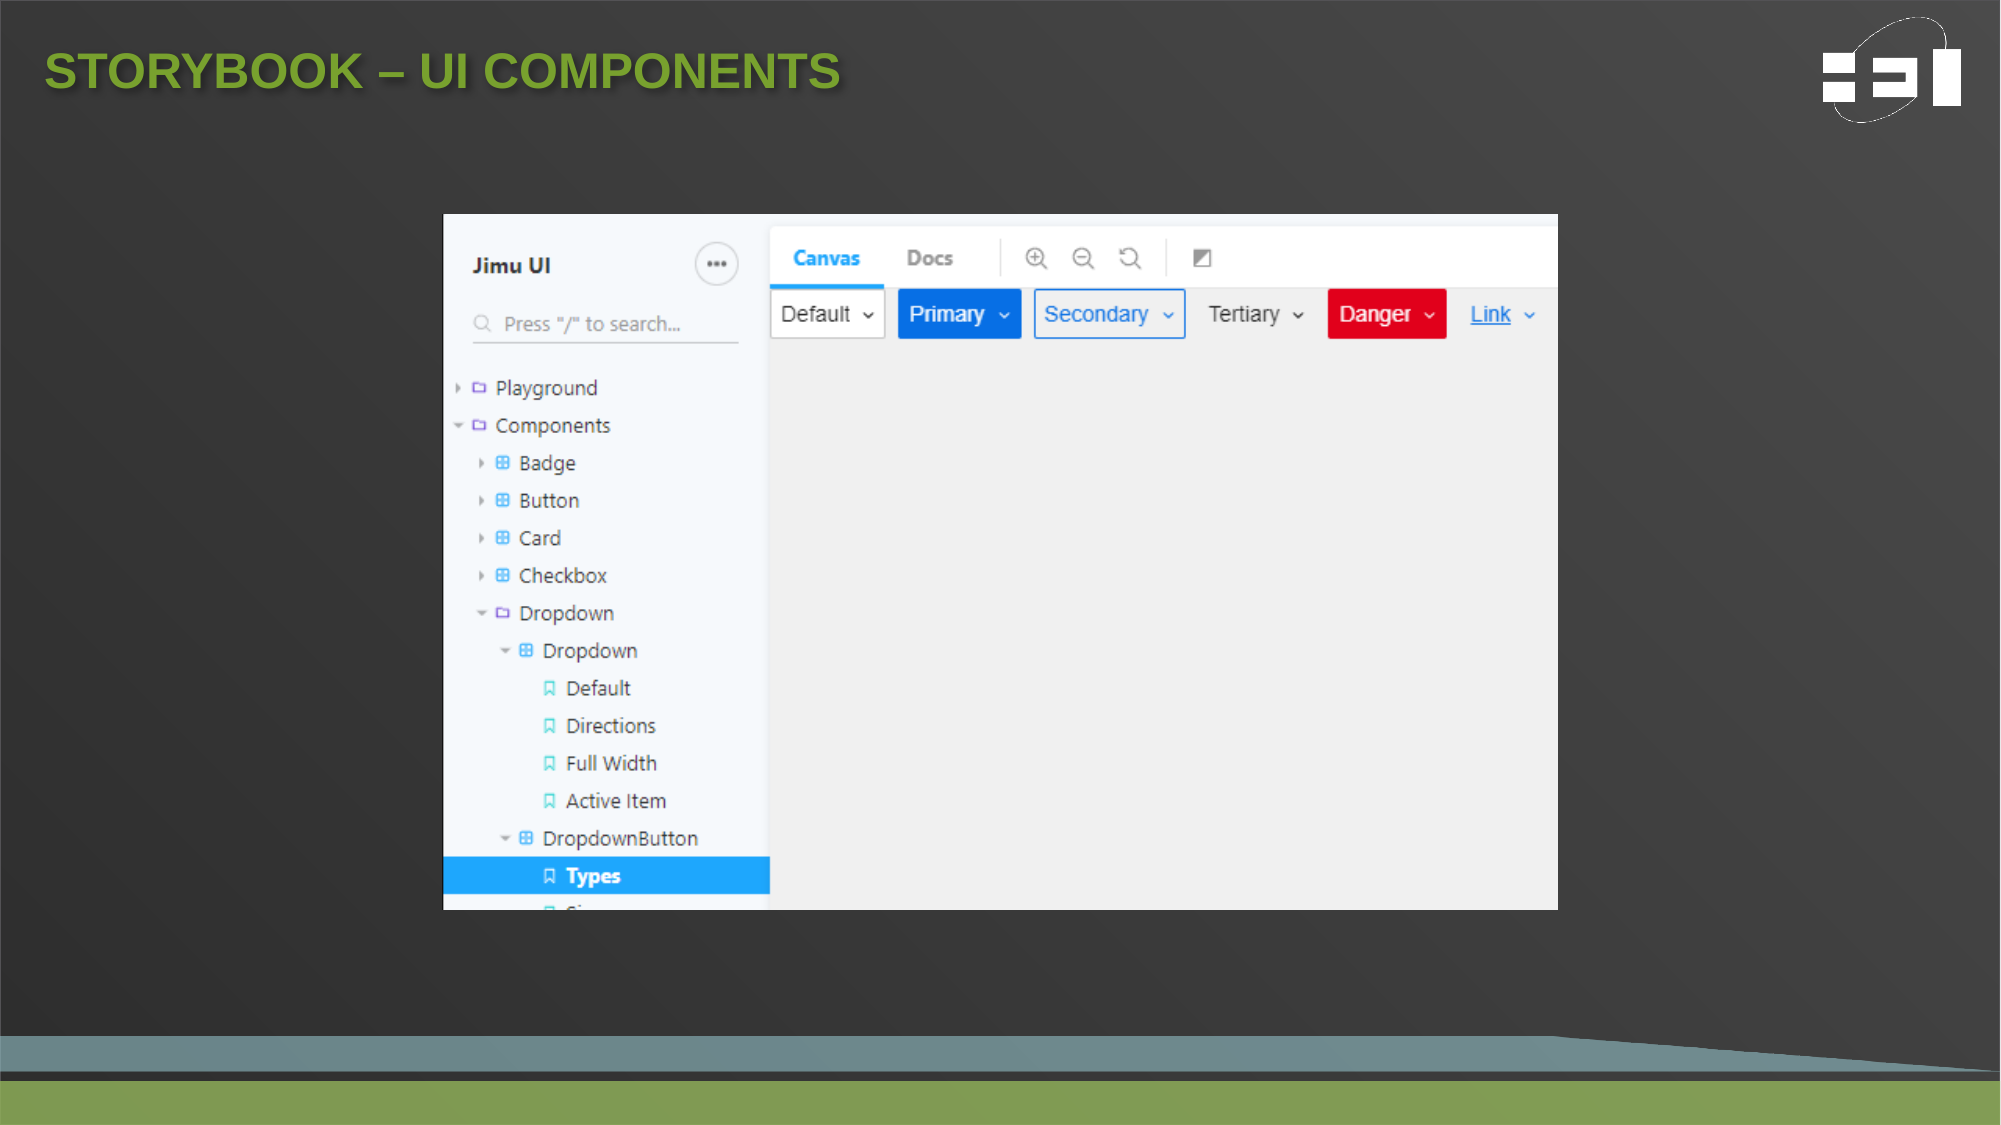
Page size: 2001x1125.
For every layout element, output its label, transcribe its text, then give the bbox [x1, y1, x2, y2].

picture [442, 214, 1558, 911]
picture [1823, 12, 1961, 127]
picture [0, 1036, 2001, 1125]
title Storybook – UI Components [29, 31, 1786, 113]
